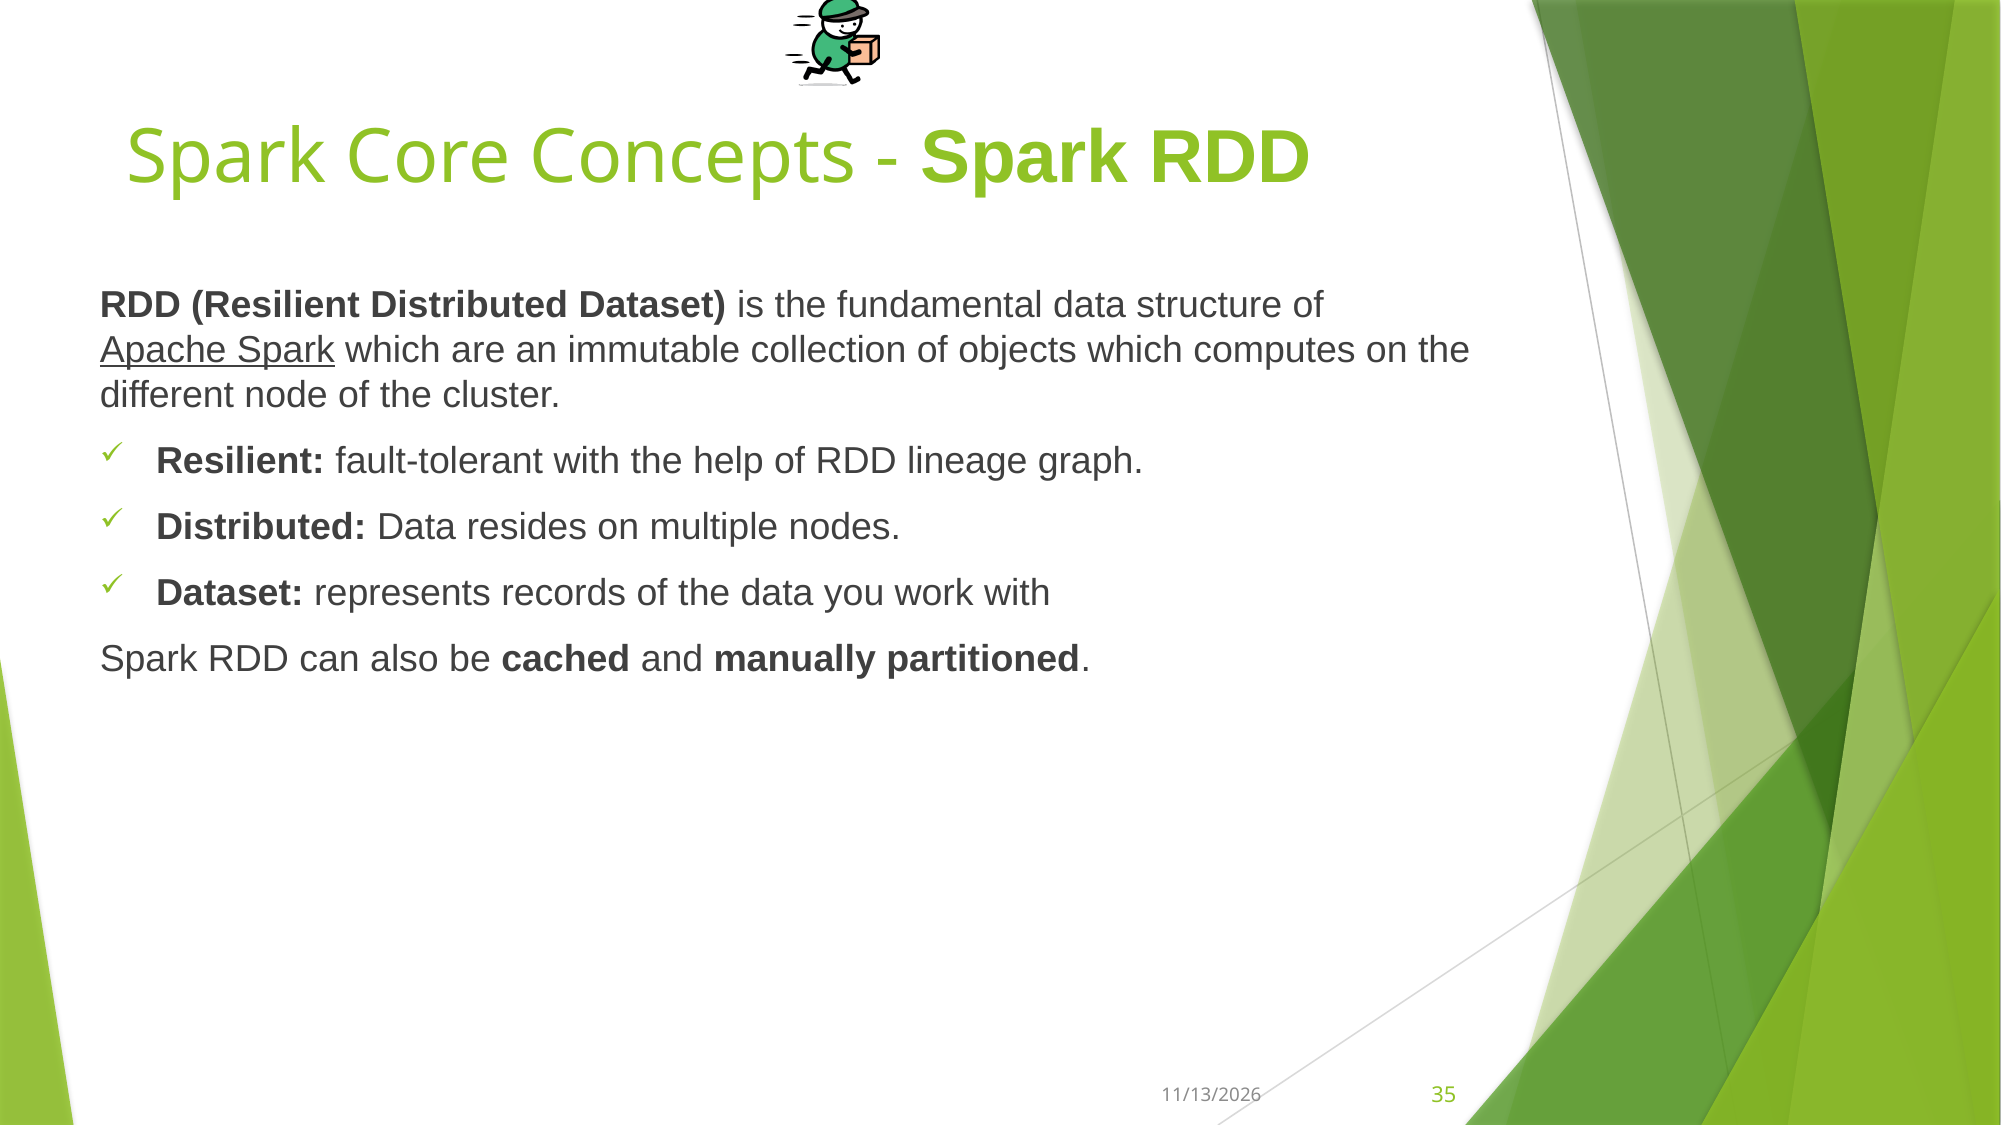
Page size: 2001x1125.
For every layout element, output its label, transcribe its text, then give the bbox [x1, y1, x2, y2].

picture [785, 0, 880, 86]
slide_number 35 [1359, 1065, 1472, 1125]
title Spark Core Concepts - Spark RDD [111, 99, 1522, 317]
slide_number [1126, 1065, 1277, 1125]
list RDD (Resilient Distributed Dataset) is the fundamental data structure of Apache Spark which are an immutable collection of objects which computes on the different node of the cluster. Resilient: fault-tolerant with the help of RDD lineage graph. Distributed: Data resides on multiple nodes. Dataset: represents records of the data you work with Spark RDD can also be cached and manually partitioned. [84, 272, 1496, 953]
